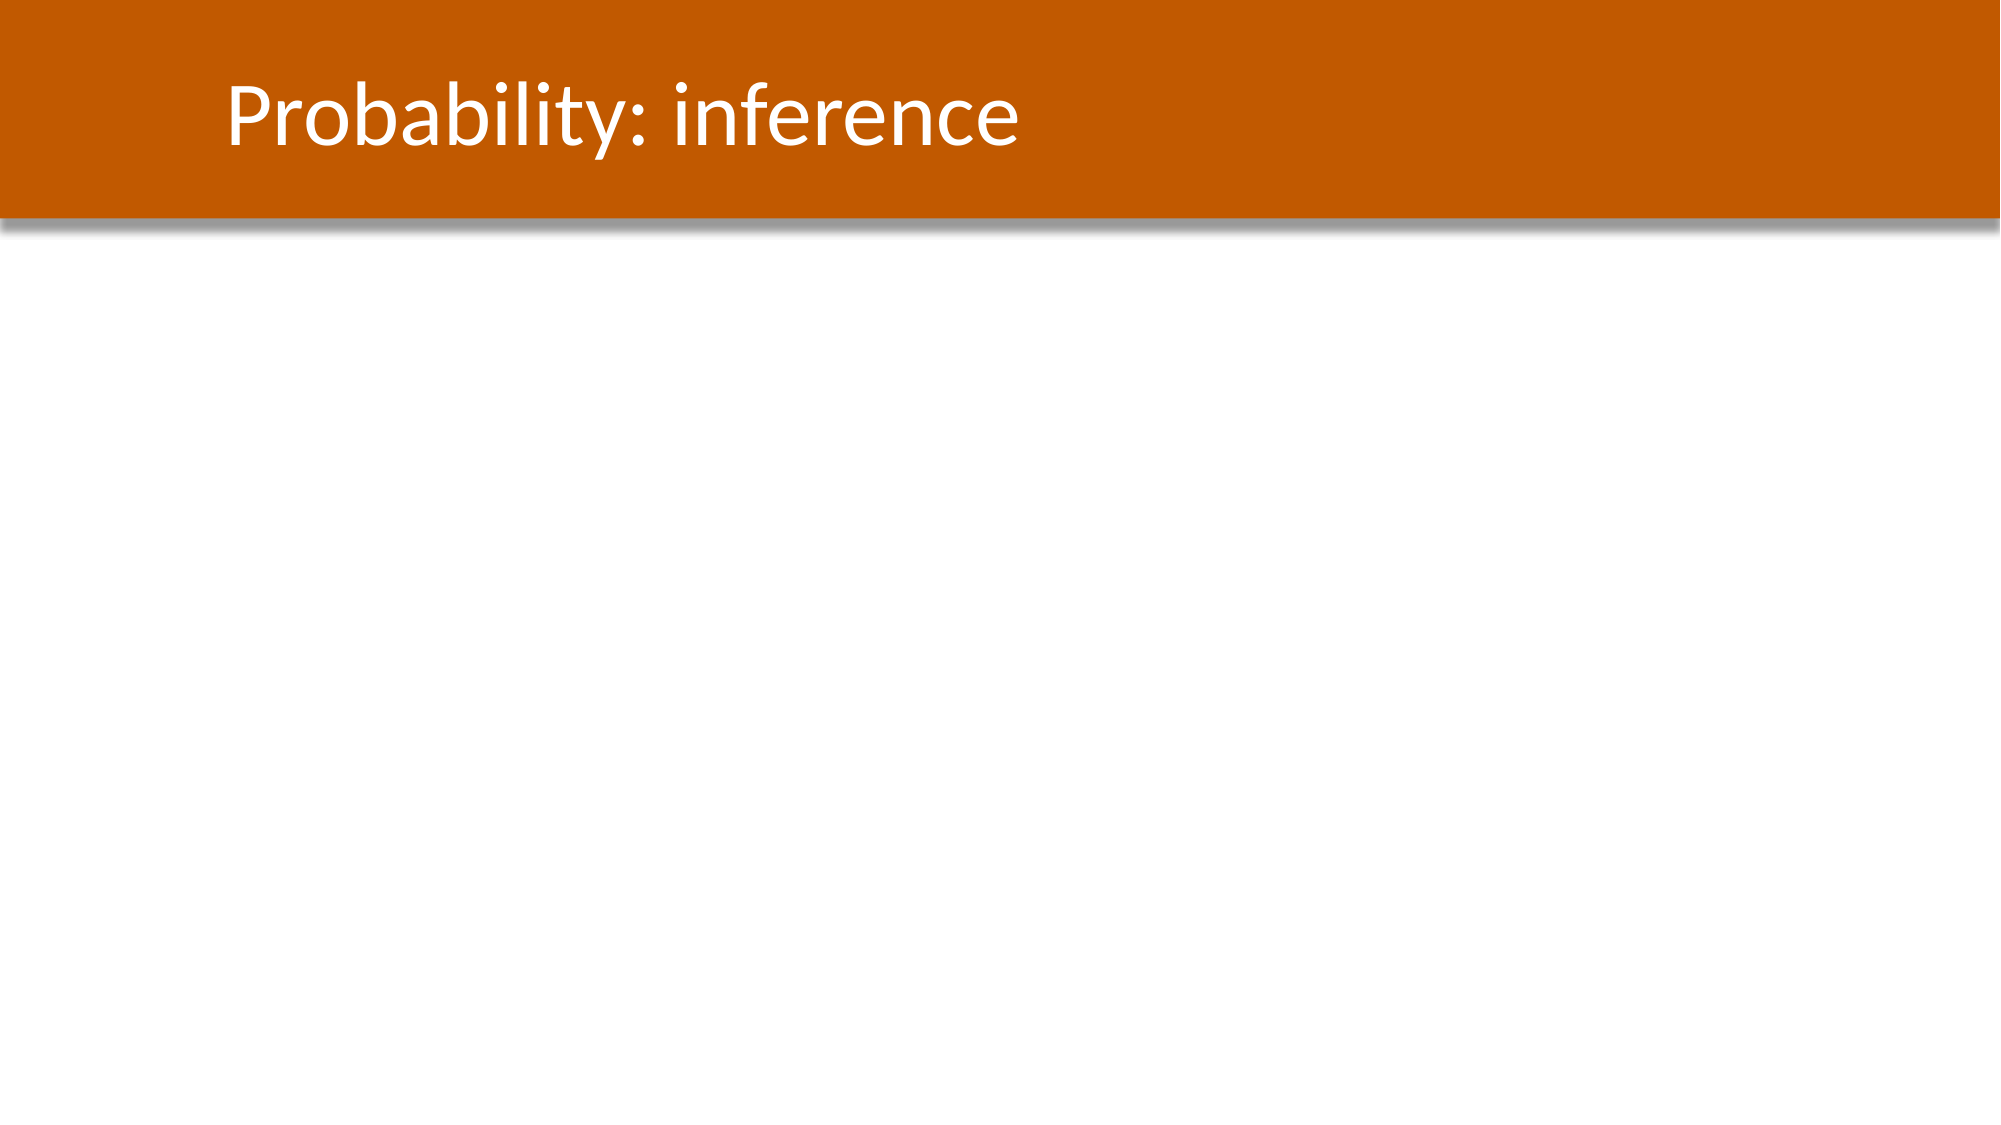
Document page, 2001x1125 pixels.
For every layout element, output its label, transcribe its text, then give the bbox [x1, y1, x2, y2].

text_box [0, 0, 2000, 219]
text_box Probability: inference [210, 17, 2000, 201]
